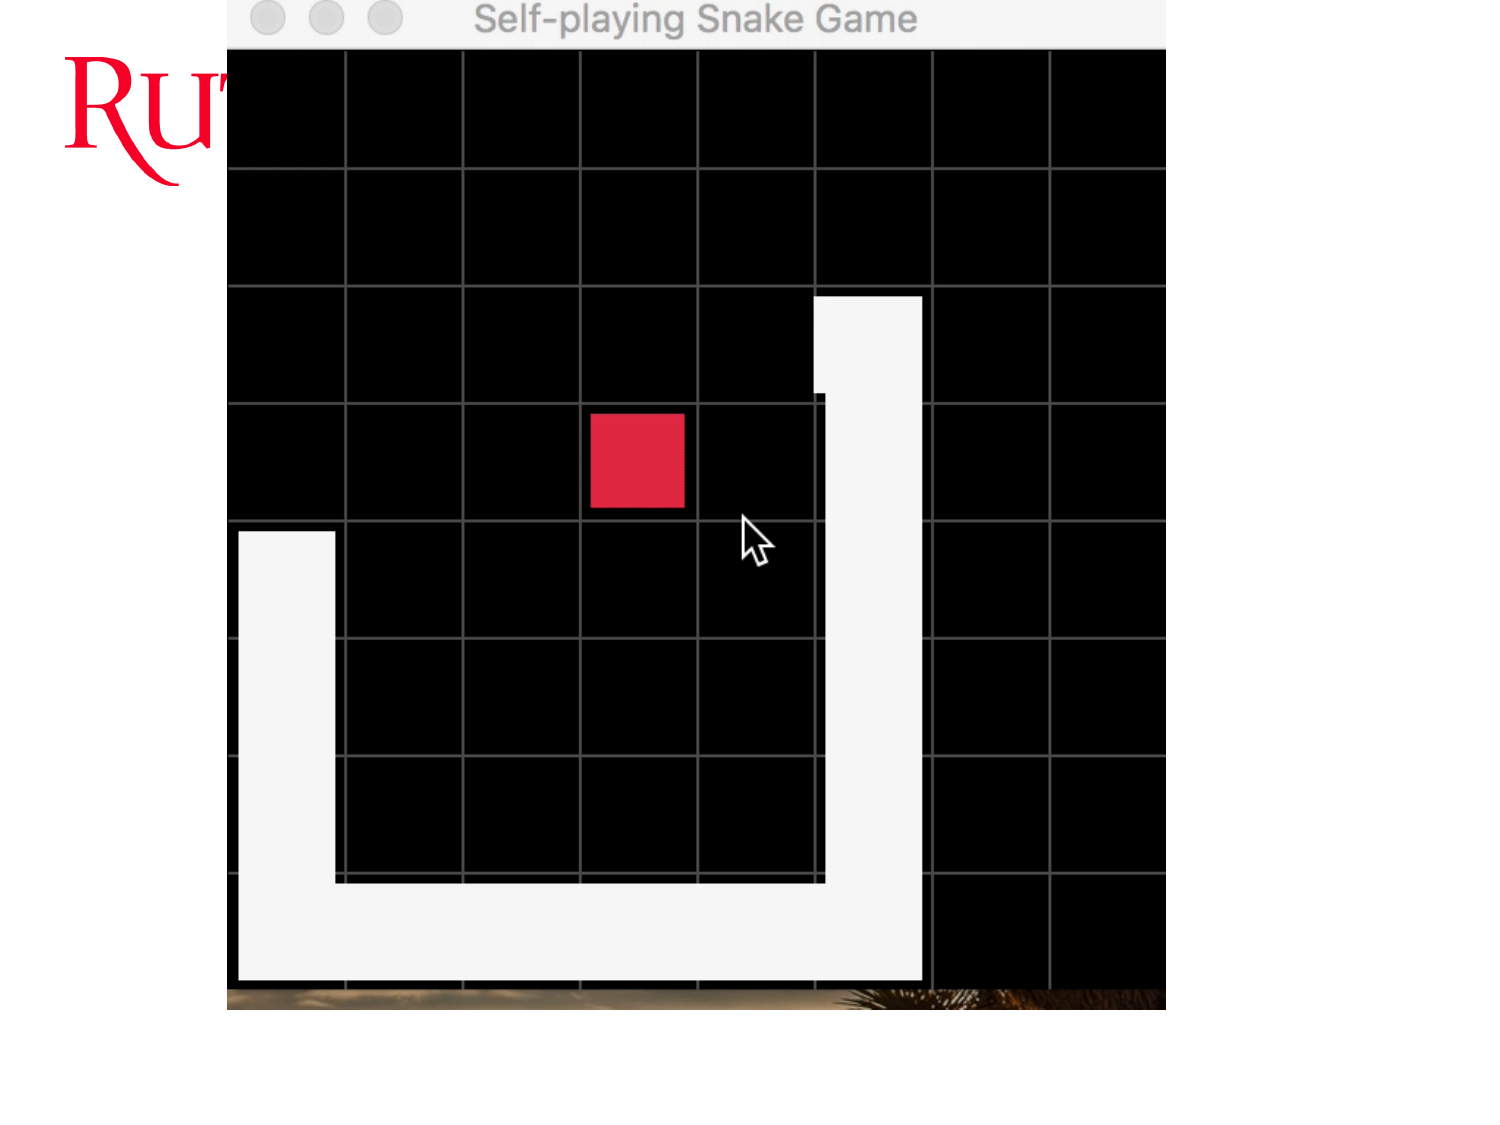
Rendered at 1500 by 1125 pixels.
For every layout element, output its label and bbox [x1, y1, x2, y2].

picture [65, 57, 226, 186]
text_box [226, 0, 1167, 1011]
